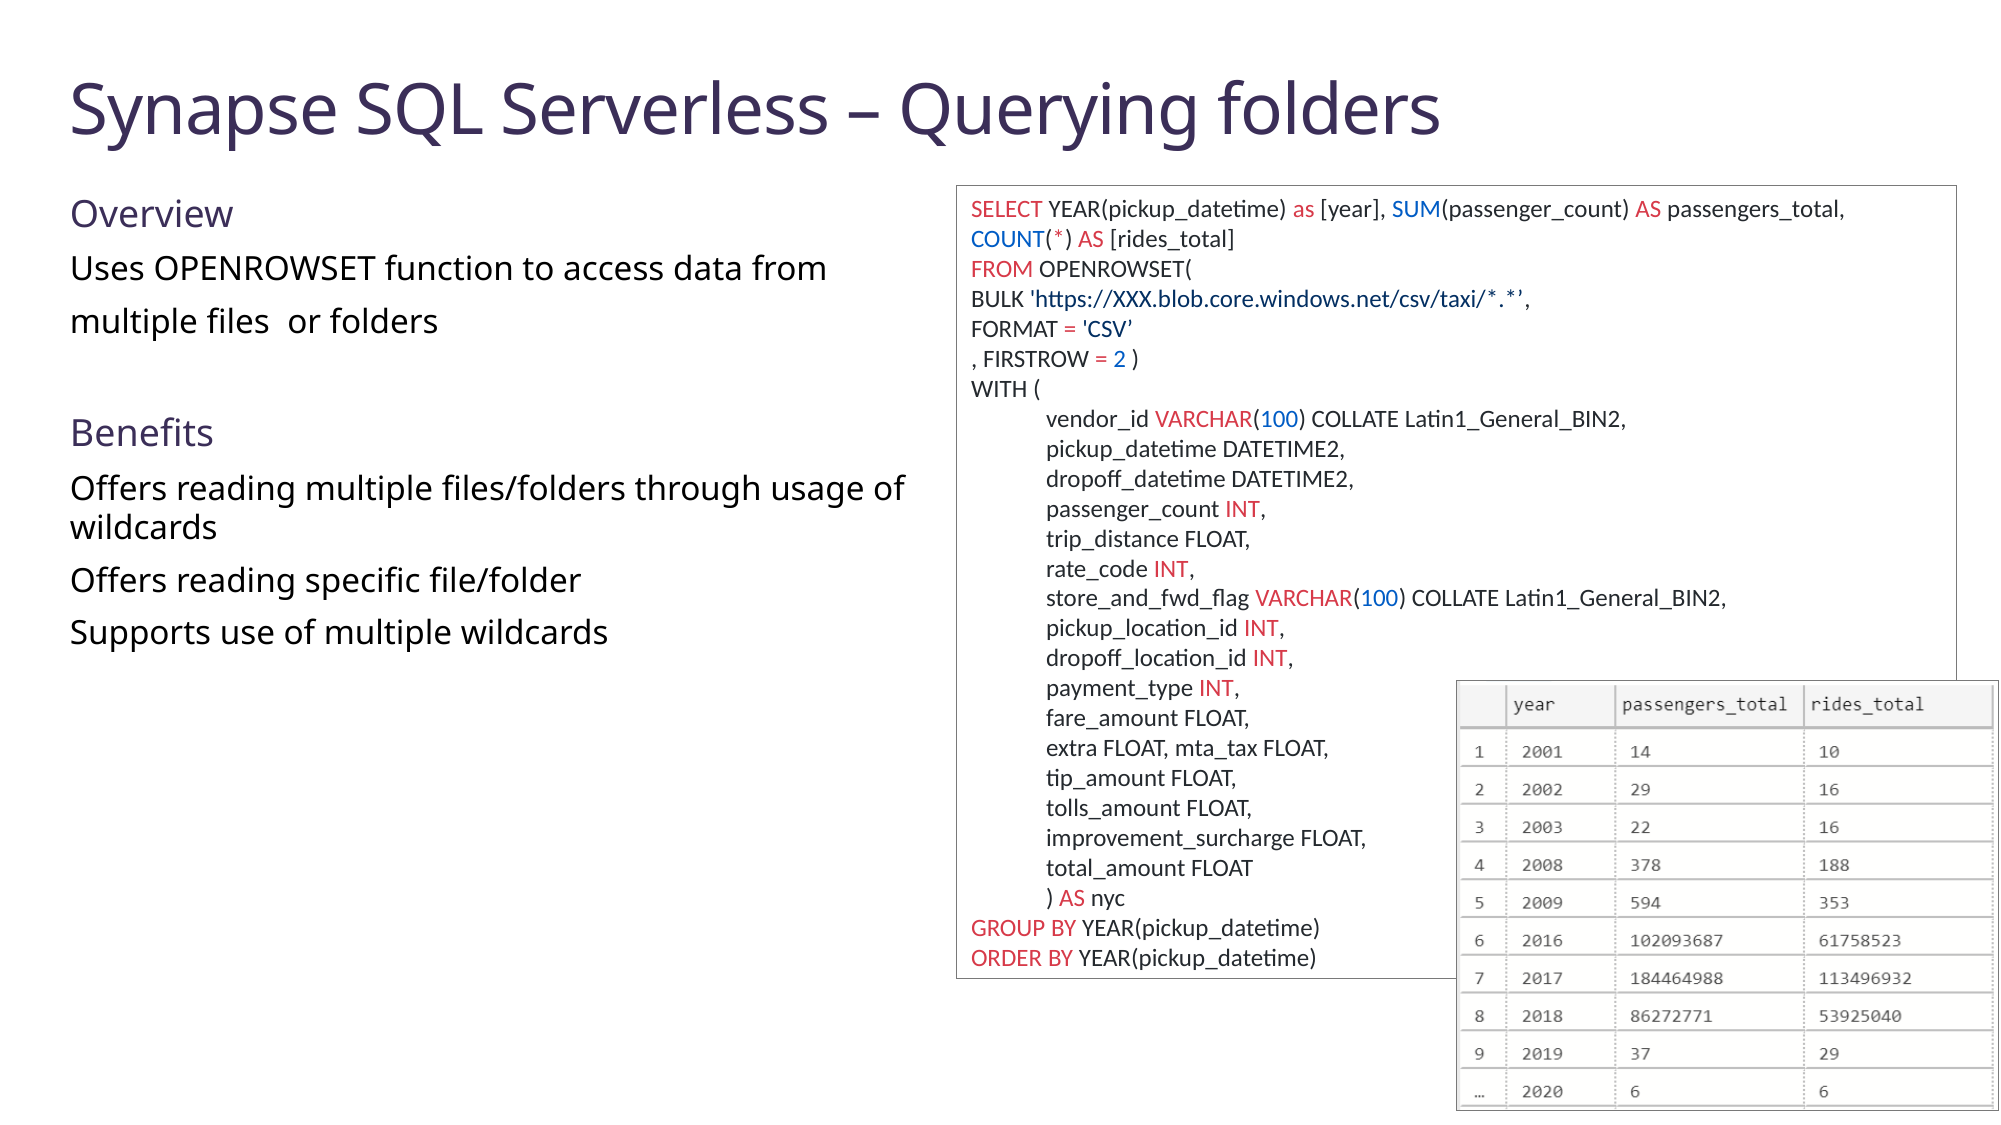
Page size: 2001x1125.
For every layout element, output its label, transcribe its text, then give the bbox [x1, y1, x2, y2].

list Overview Uses OPENROWSET function to access data from multiple files or folders Benefits Offers reading multiple files/folders through usage of wildcards Offers reading specific file/folder Supports use of multiple wildcards [70, 185, 957, 1052]
picture [1455, 680, 1999, 1112]
text_box SELECT YEAR(pickup_datetime) as [year], SUM(passenger_count) AS passengers_total, COUNT(*) AS [rides_total] FROM OPENROWSET( BULK 'https://XXX.blob.core.windows.net/csv/taxi/*.*’, FORMAT = 'CSV’ , FIRSTROW = 2 ) WITH ( vendor_id VARCHAR(100) COLLATE Latin1_General_BIN2, pickup_datetime DATETIME2, dropoff_datetime DATETIME2, passenger_count INT, trip_distance FLOAT, rate_code INT, store_and_fwd_flag VARCHAR(100) COLLATE Latin1_General_BIN2, pickup_location_id INT, dropoff_location_id INT, payment_type INT, fare_amount FLOAT, extra FLOAT, mta_tax FLOAT, tip_amount FLOAT, tolls_amount FLOAT, improvement_surcharge FLOAT, total_amount FLOAT ) AS nyc GROUP BY YEAR(pickup_datetime) ORDER BY YEAR(pickup_datetime) [956, 185, 1957, 979]
title Synapse SQL Serverless – Querying folders [70, 36, 1920, 161]
